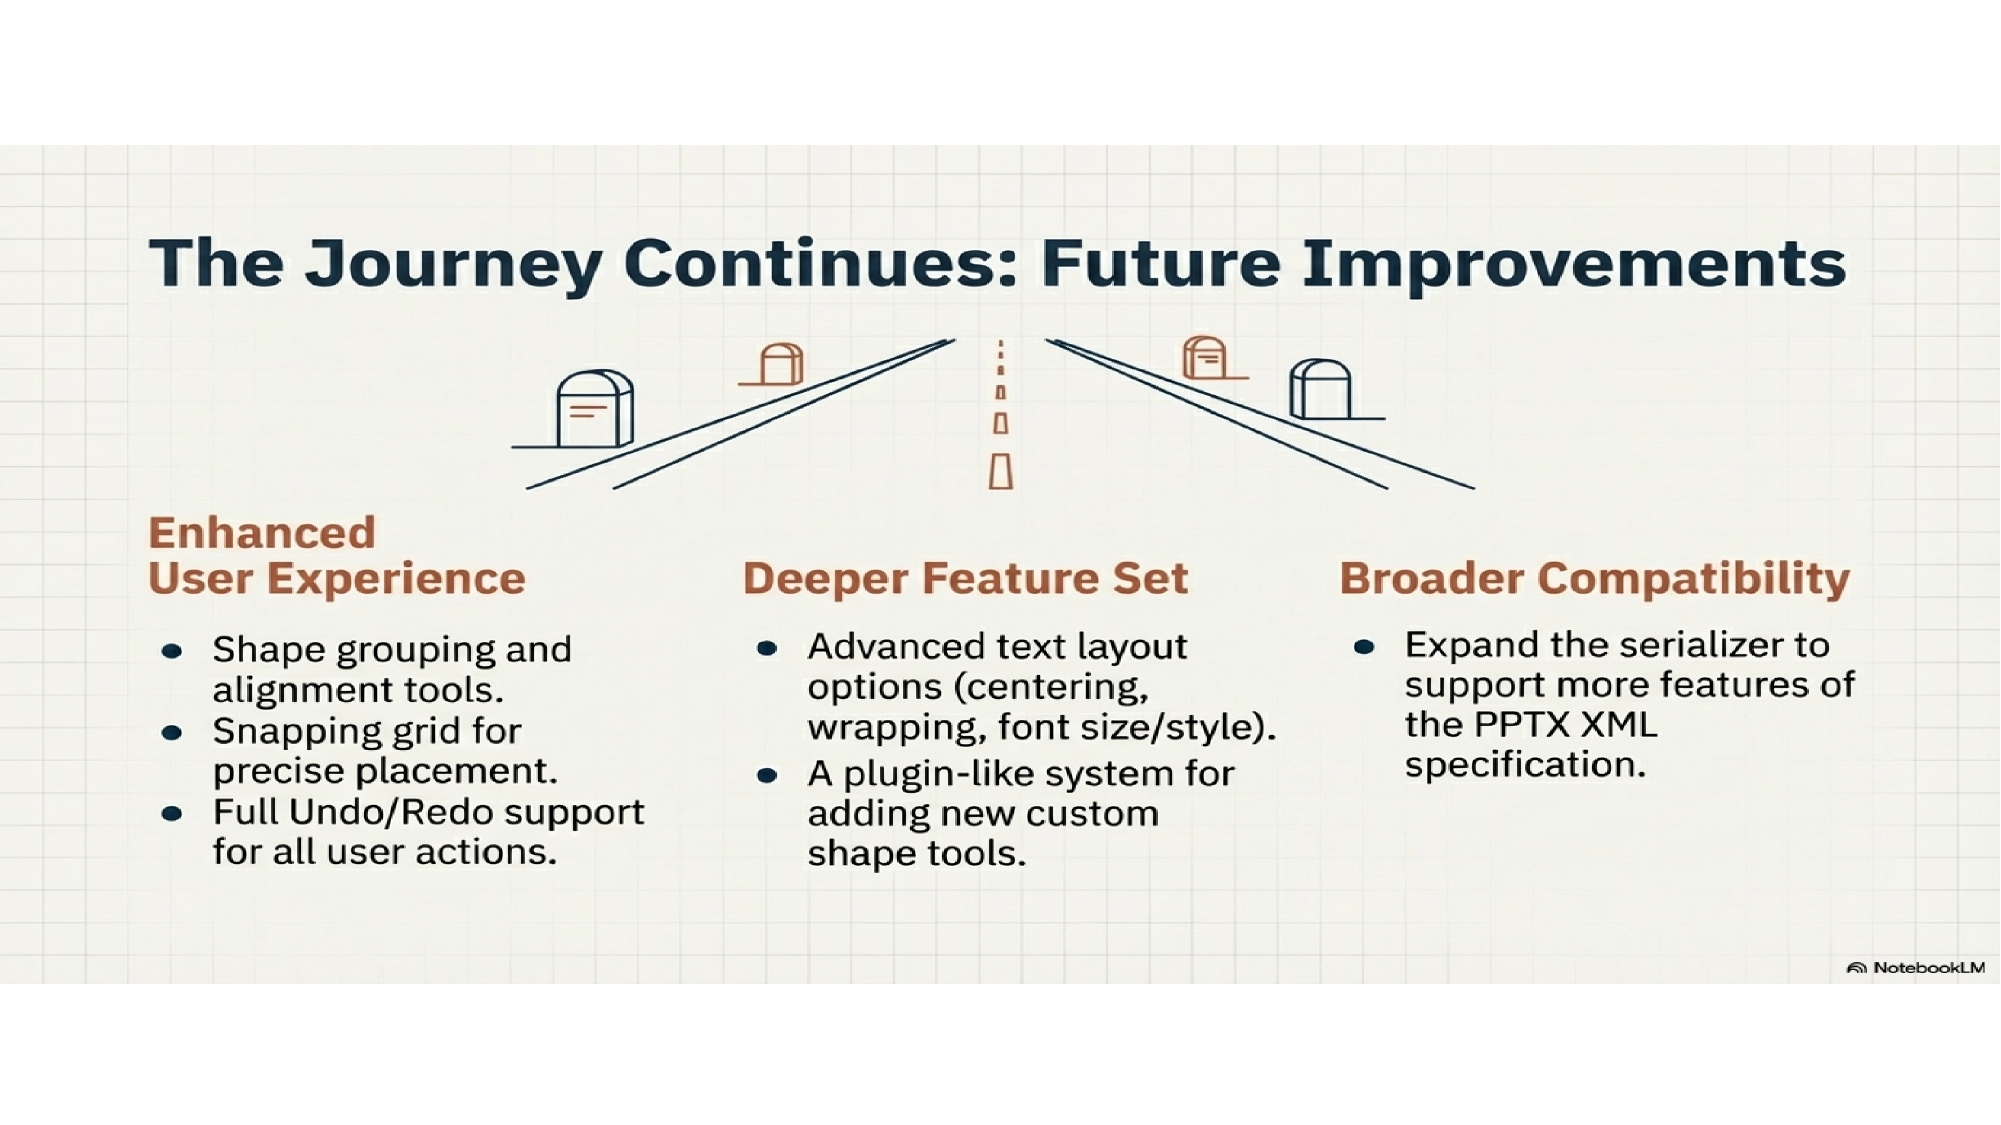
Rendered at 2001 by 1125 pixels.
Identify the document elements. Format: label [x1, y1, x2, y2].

picture [0, 145, 2000, 984]
